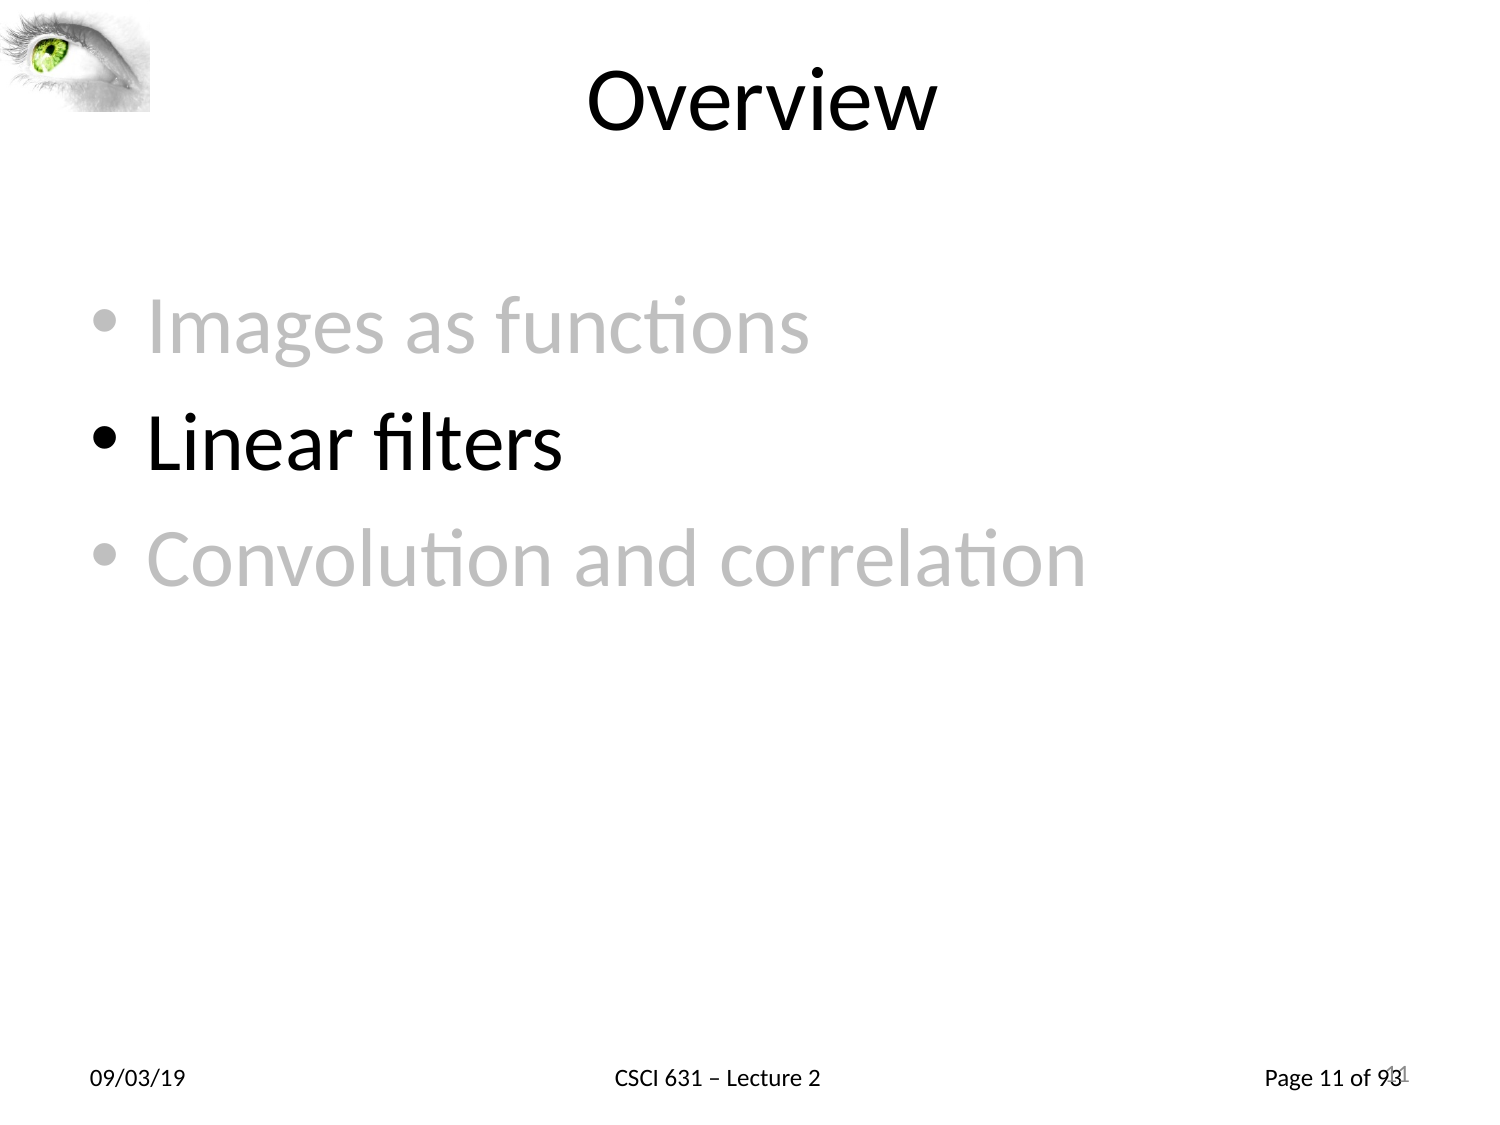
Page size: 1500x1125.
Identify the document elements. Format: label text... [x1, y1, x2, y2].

title Overview [87, 0, 1438, 188]
list Images as functions Linear filters Convolution and correlation [75, 262, 1425, 1005]
slide_number 11 [1074, 1042, 1425, 1103]
picture [0, 0, 87, 112]
